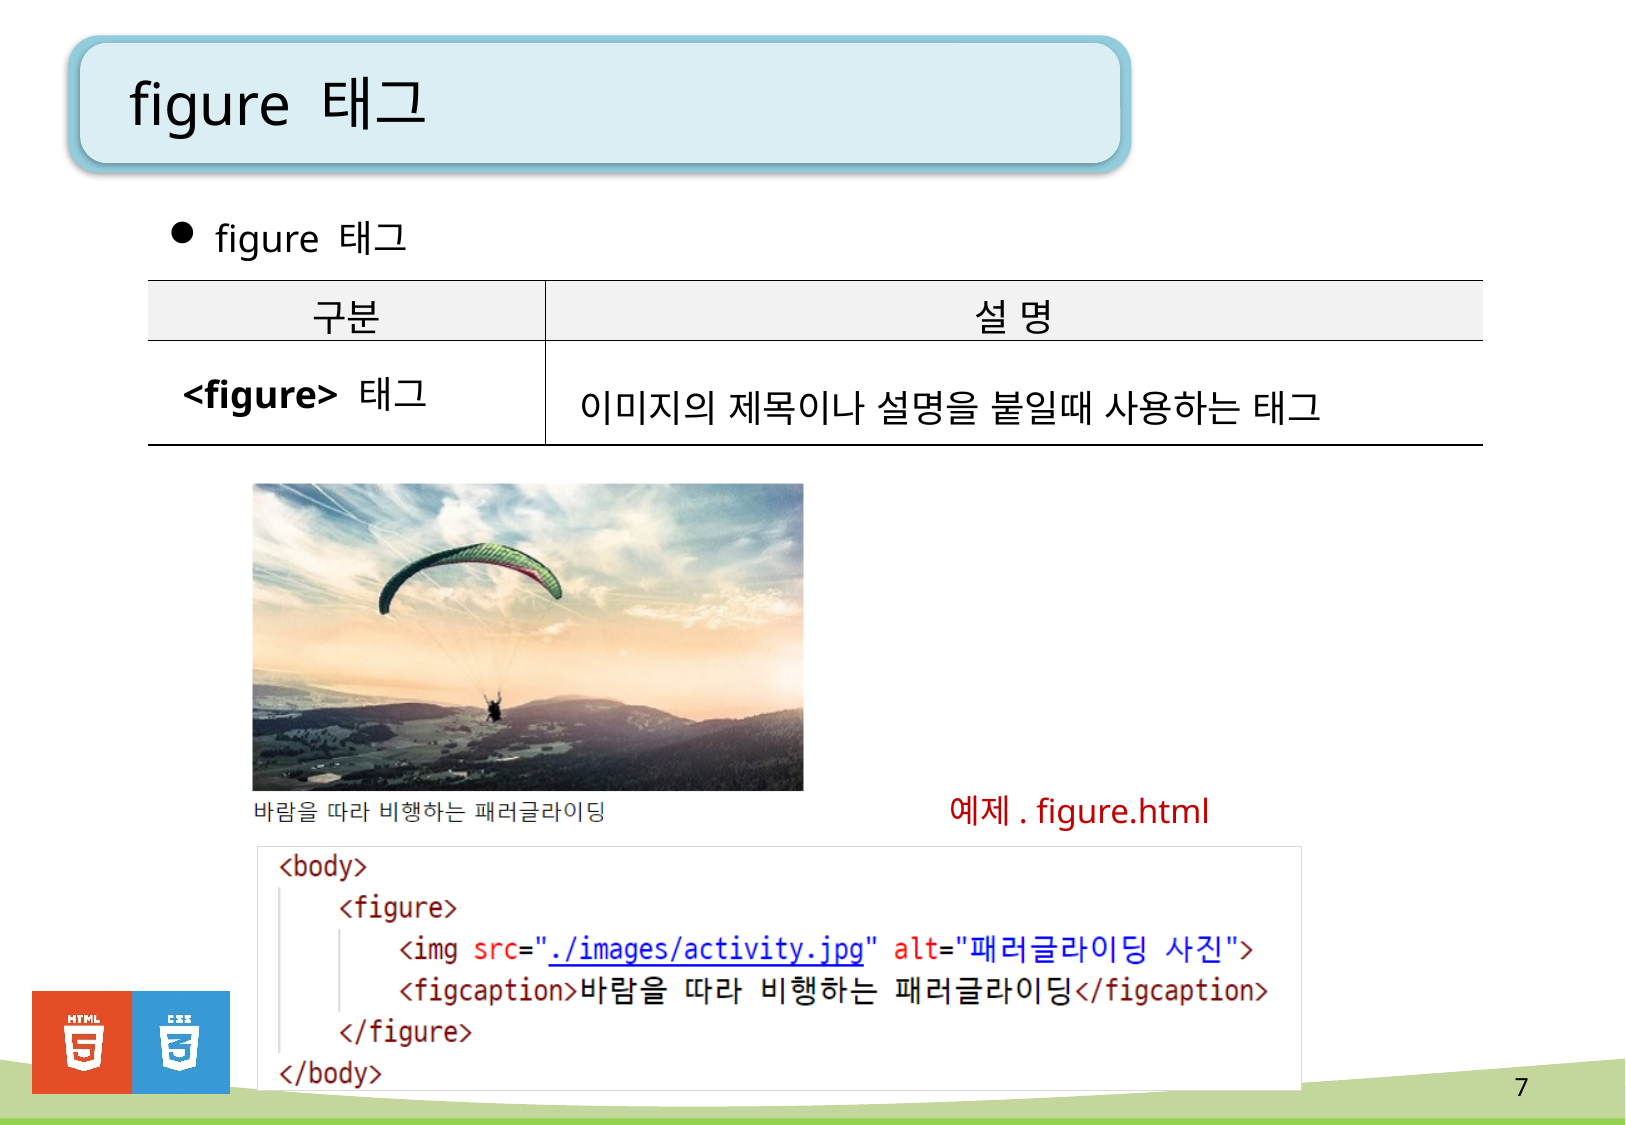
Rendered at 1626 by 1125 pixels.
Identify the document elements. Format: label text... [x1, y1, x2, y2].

table_cell <figure> 태그 [148, 341, 545, 444]
picture [32, 991, 230, 1094]
text_box figure 태그 [153, 208, 553, 268]
title figure 태그 [68, 32, 1121, 173]
table_header 구분 [148, 281, 545, 340]
slide_number 7 [1452, 1058, 1544, 1119]
table_header 설 명 [546, 281, 1483, 340]
picture [214, 466, 1302, 1092]
table_cell 이미지의 제목이나 설명을 붙일때 사용하는 태그 [546, 341, 1483, 444]
text_box 예제. figure.html [934, 763, 1302, 838]
